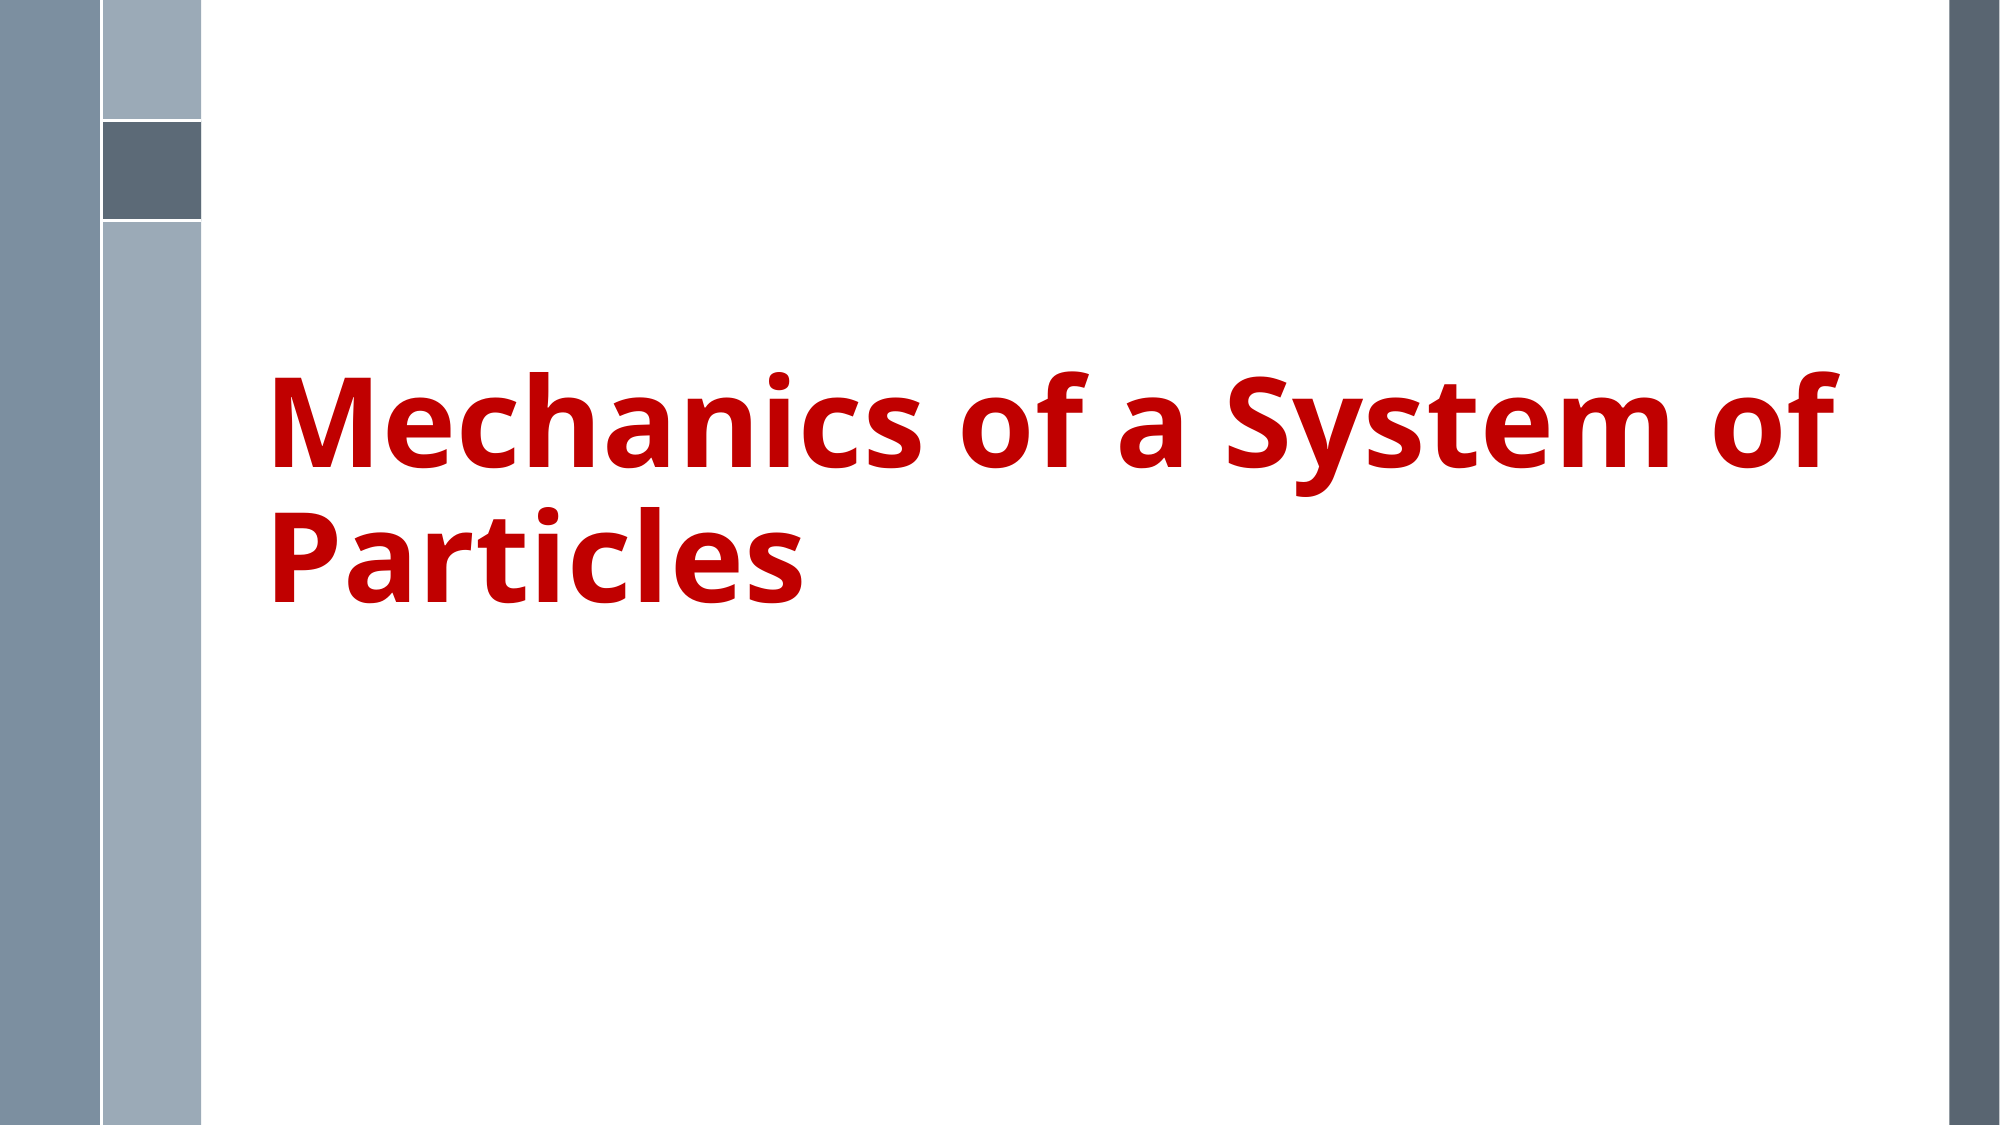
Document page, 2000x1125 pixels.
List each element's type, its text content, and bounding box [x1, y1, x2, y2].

title Mechanics of a System of Particles [249, 324, 1855, 638]
